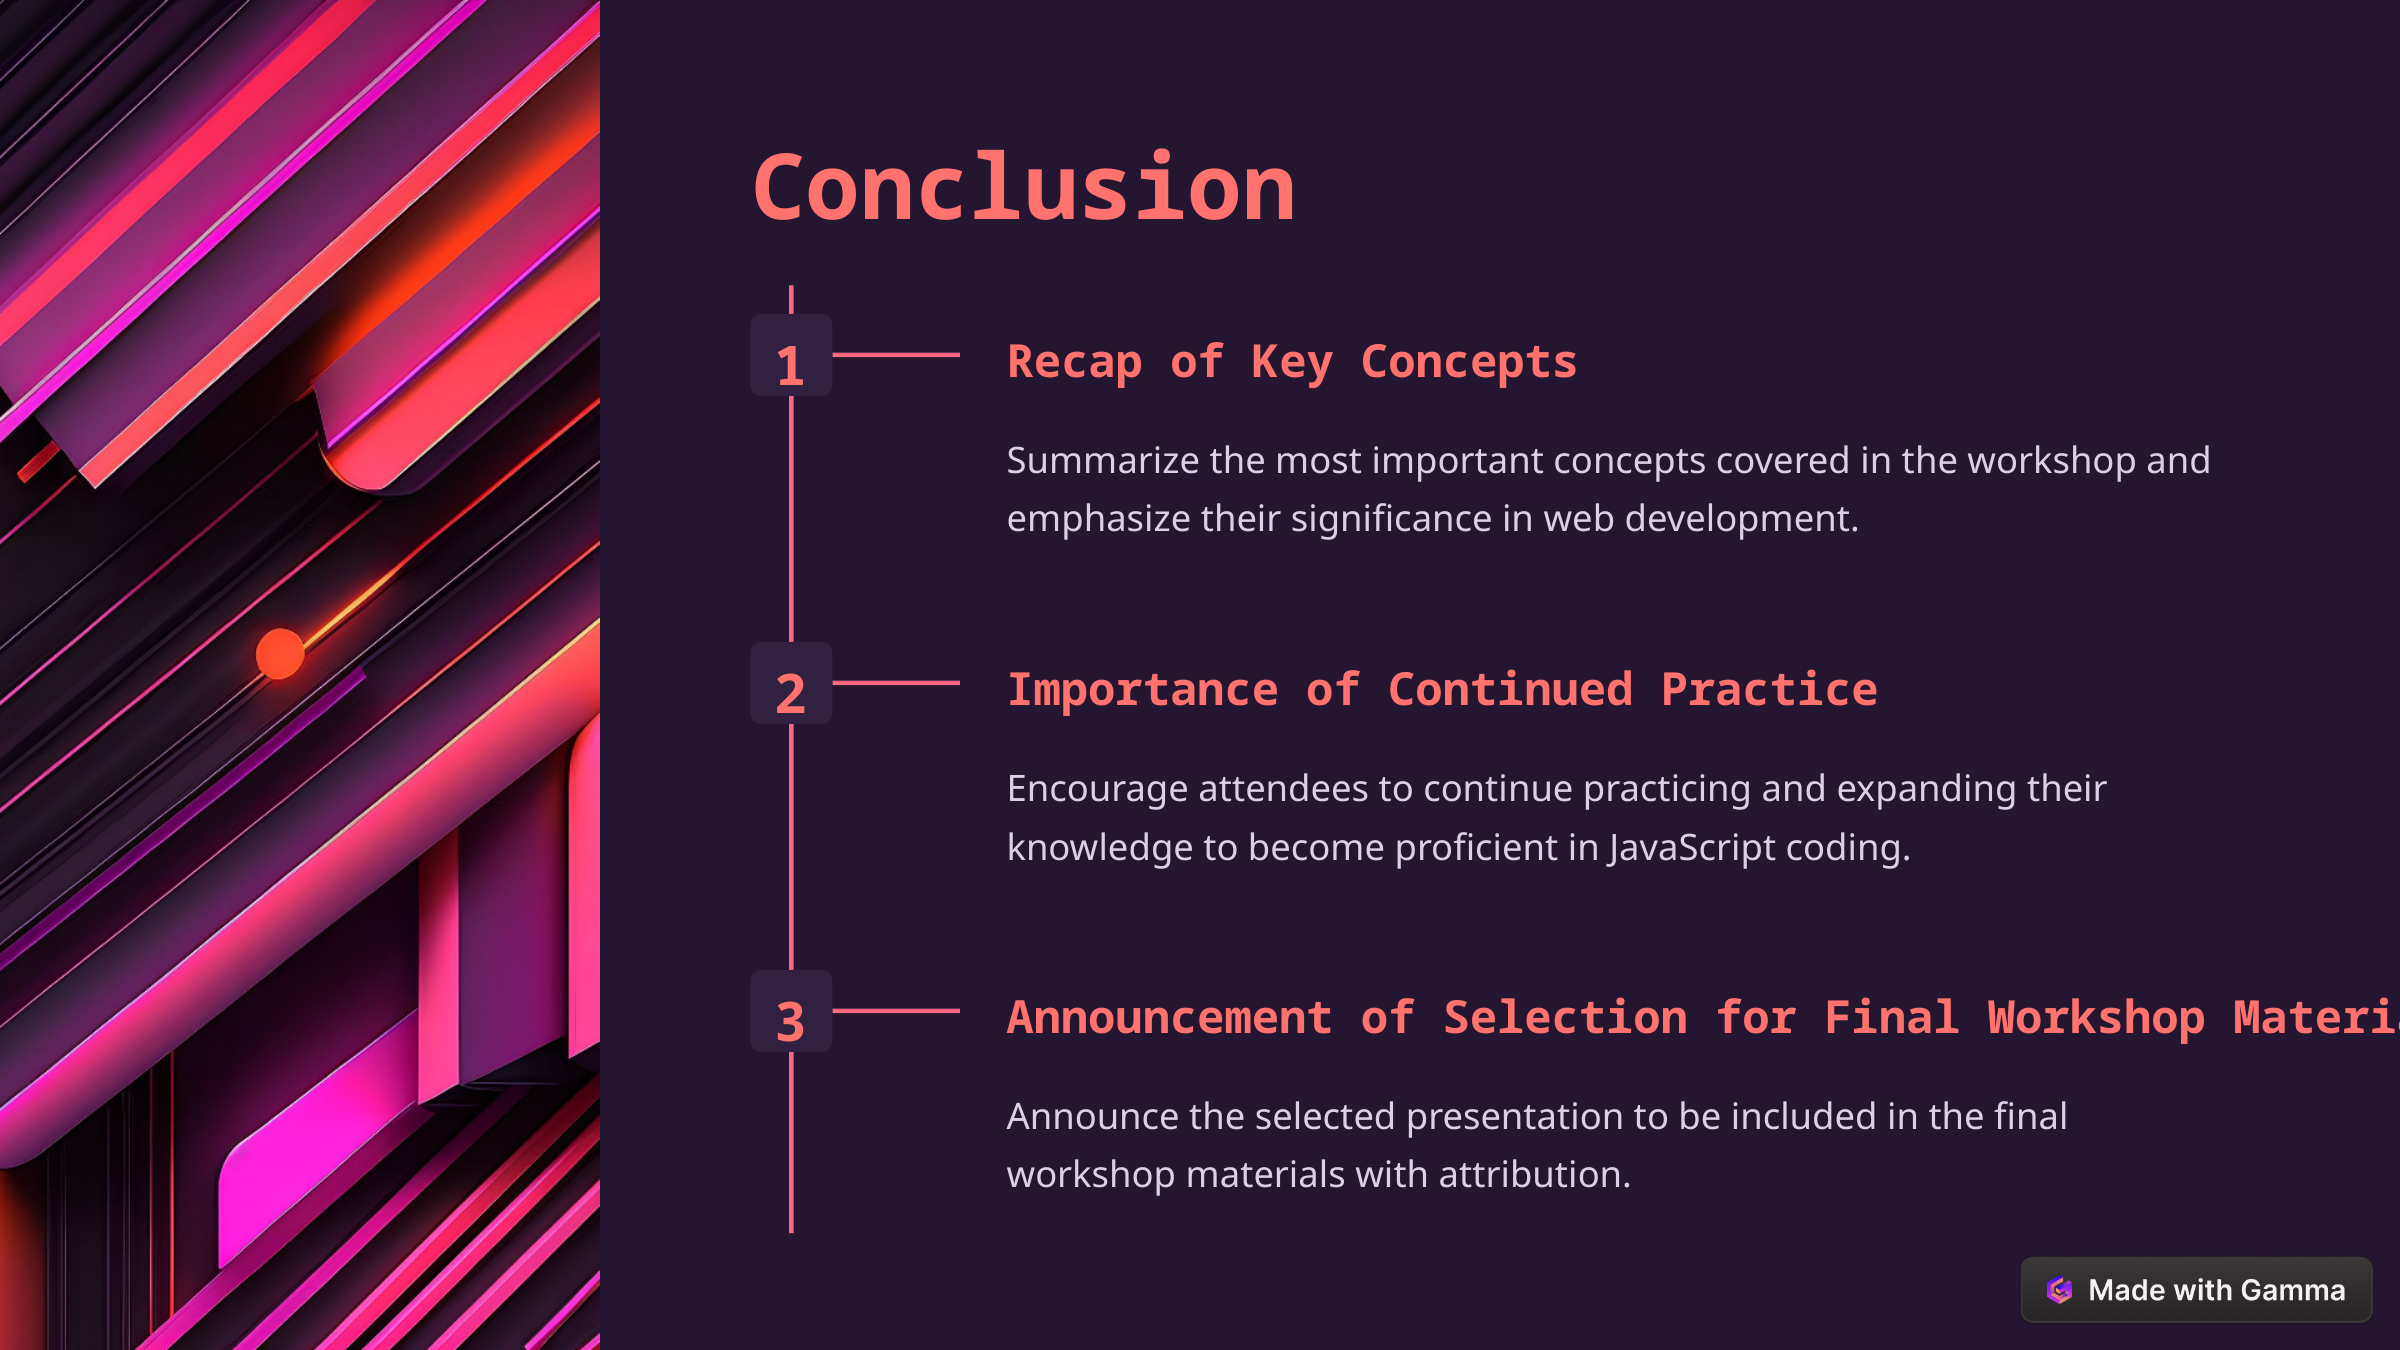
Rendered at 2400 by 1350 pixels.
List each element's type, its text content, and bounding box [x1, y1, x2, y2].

picture [2008, 1244, 2385, 1335]
text_box [833, 1008, 960, 1014]
text_box Encourage attendees to continue practicing and expanding their knowledge to become proficient in JavaScript coding. [991, 743, 2264, 860]
text_box [833, 352, 960, 358]
text_box [750, 641, 833, 725]
text_box [833, 680, 960, 686]
text_box Importance of Continued Practice [991, 649, 1712, 707]
text_box [750, 969, 833, 1053]
text_box Announce the selected presentation to be included in the final workshop materials with attribution. [991, 1071, 2264, 1188]
text_box Announcement of Selection for Final Workshop Materials [991, 977, 2207, 1035]
text_box [600, 0, 2400, 1350]
text_box [789, 285, 794, 313]
text_box [789, 724, 794, 969]
text_box Summarize the most important concepts covered in the workshop and emphasize their significance in web development. [991, 415, 2264, 532]
text_box [750, 313, 833, 396]
text_box 2 [777, 648, 805, 718]
text_box 3 [777, 976, 805, 1046]
text_box [789, 396, 794, 641]
text_box [789, 1052, 794, 1234]
picture [0, 0, 600, 1350]
text_box Conclusion [736, 116, 1466, 231]
text_box 1 [777, 320, 805, 390]
text_box Recap of Key Concepts [991, 321, 1465, 379]
